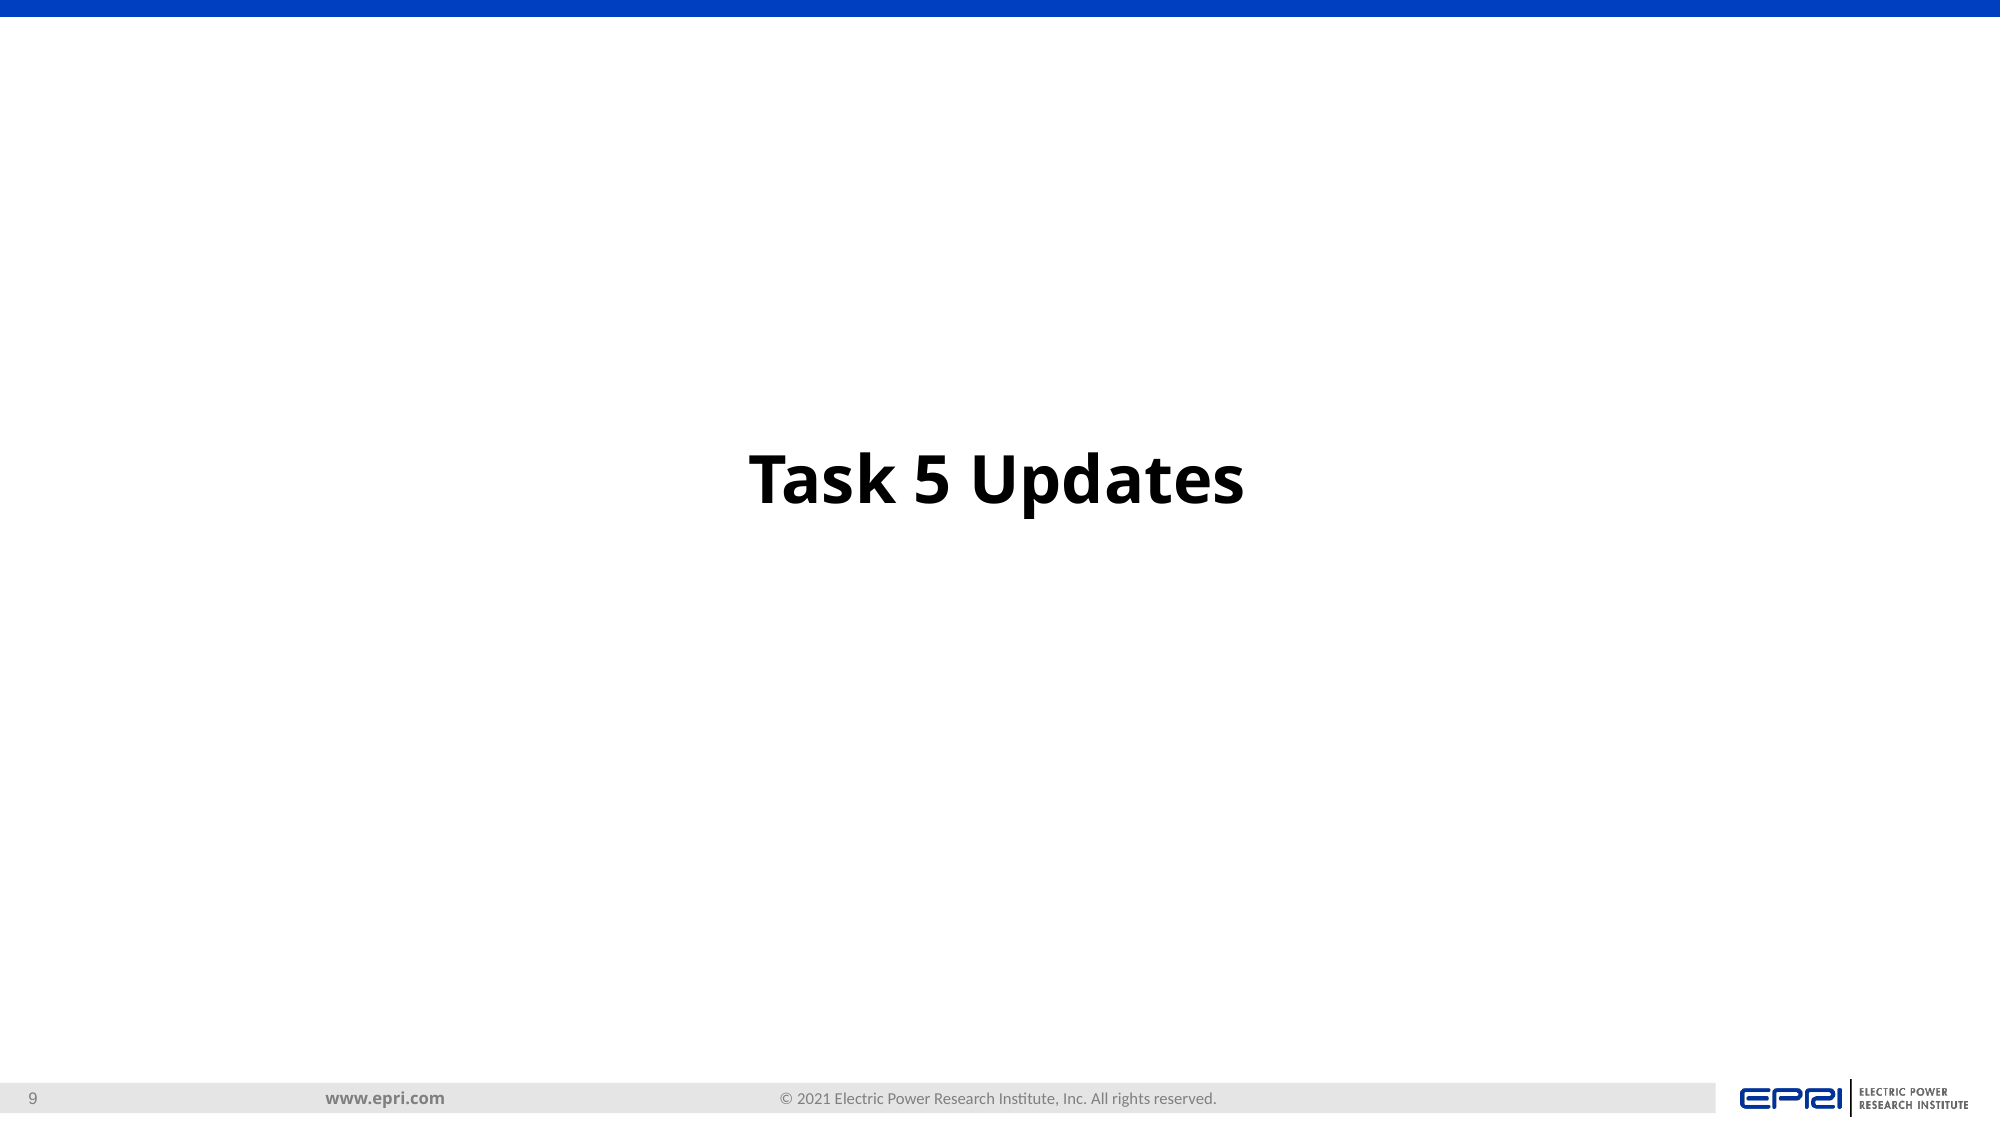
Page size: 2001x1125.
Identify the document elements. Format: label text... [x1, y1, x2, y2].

picture [1740, 1079, 1968, 1117]
title Task 5 Updates [60, 29, 1935, 975]
